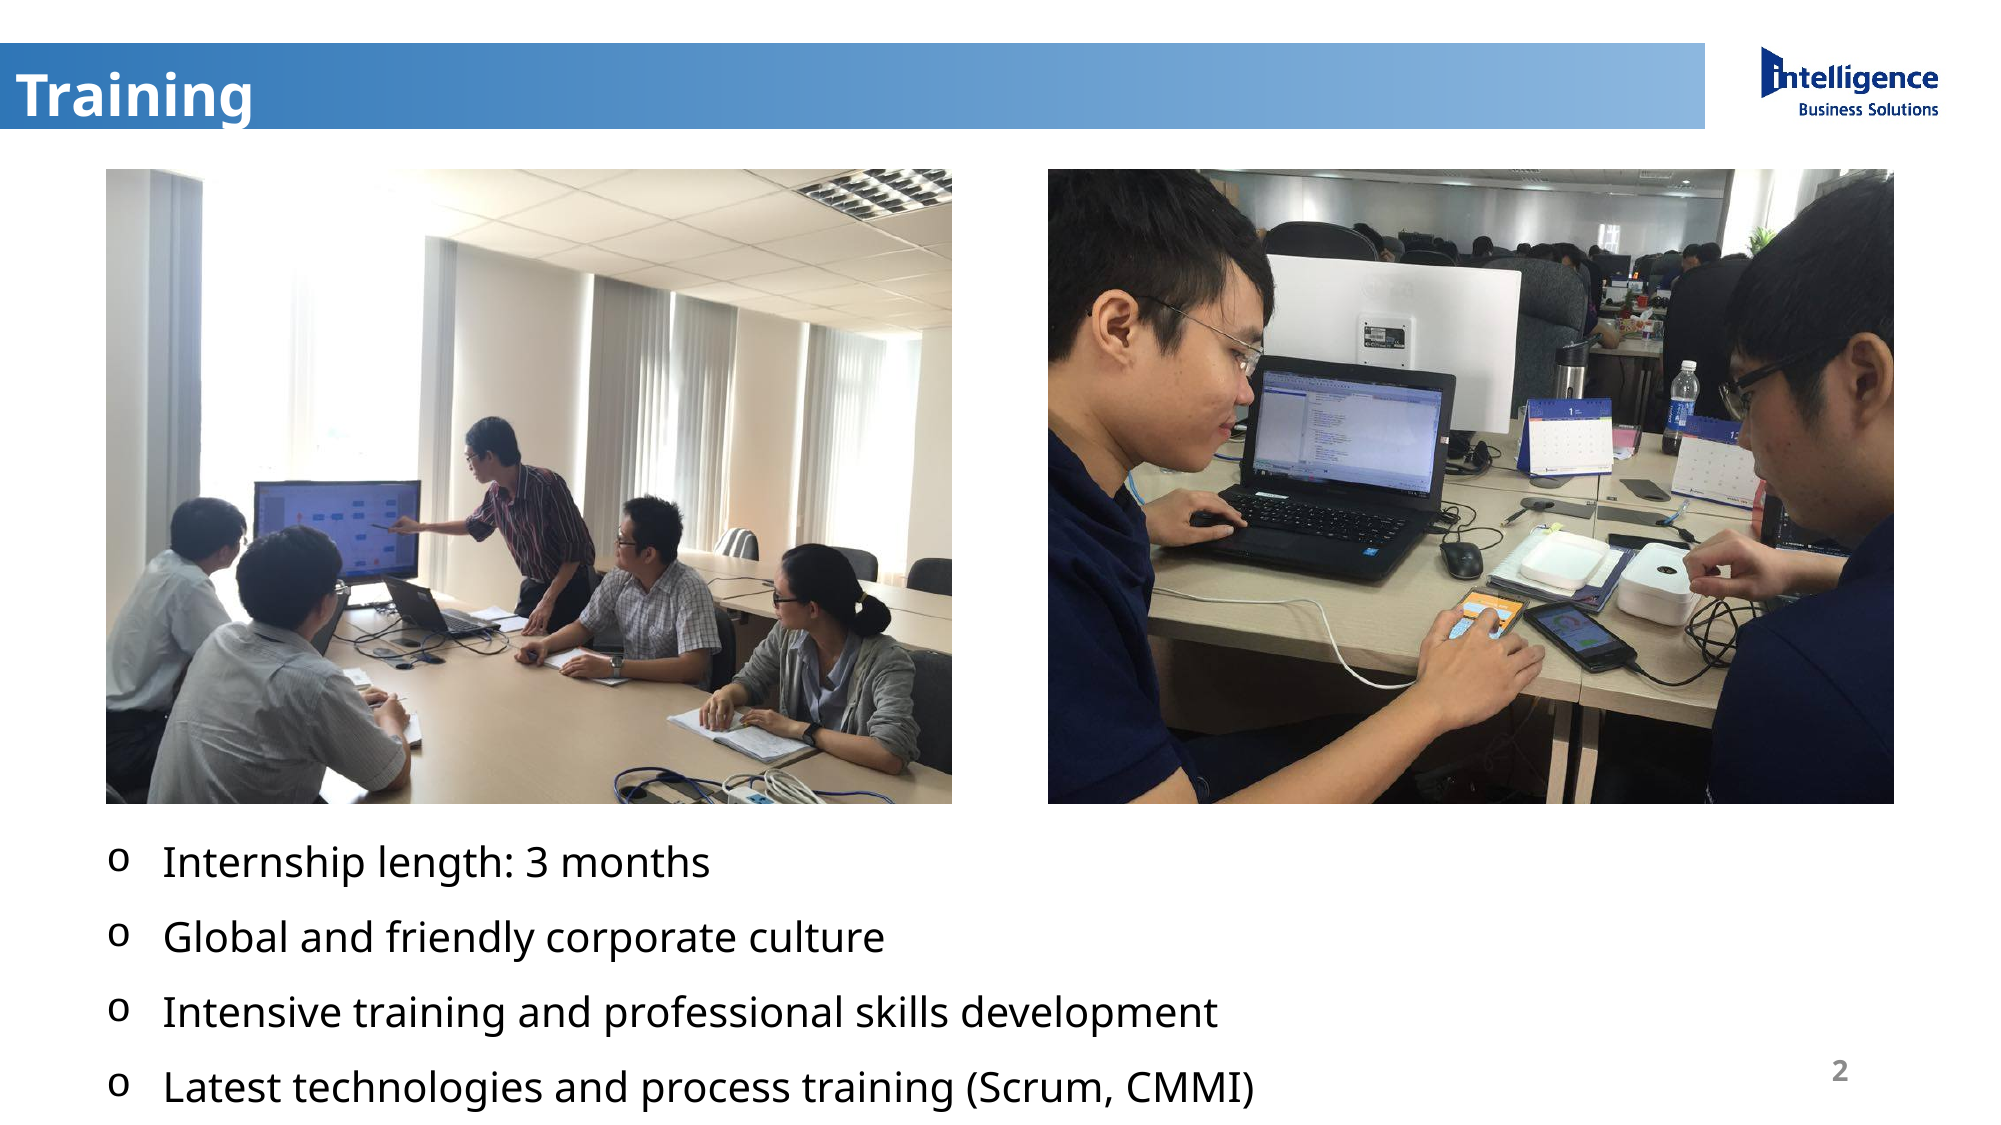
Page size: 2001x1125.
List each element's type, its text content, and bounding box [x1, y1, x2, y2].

picture [106, 169, 952, 804]
text_box Internship length: 3 months Global and friendly corporate culture Intensive training and professional skills development Latest technologies and process training (Scrum, CMMI) [91, 803, 1481, 1125]
picture [1048, 24, 2000, 804]
text_box Training [0, 42, 1705, 130]
slide_number 2 [1413, 1042, 1864, 1103]
